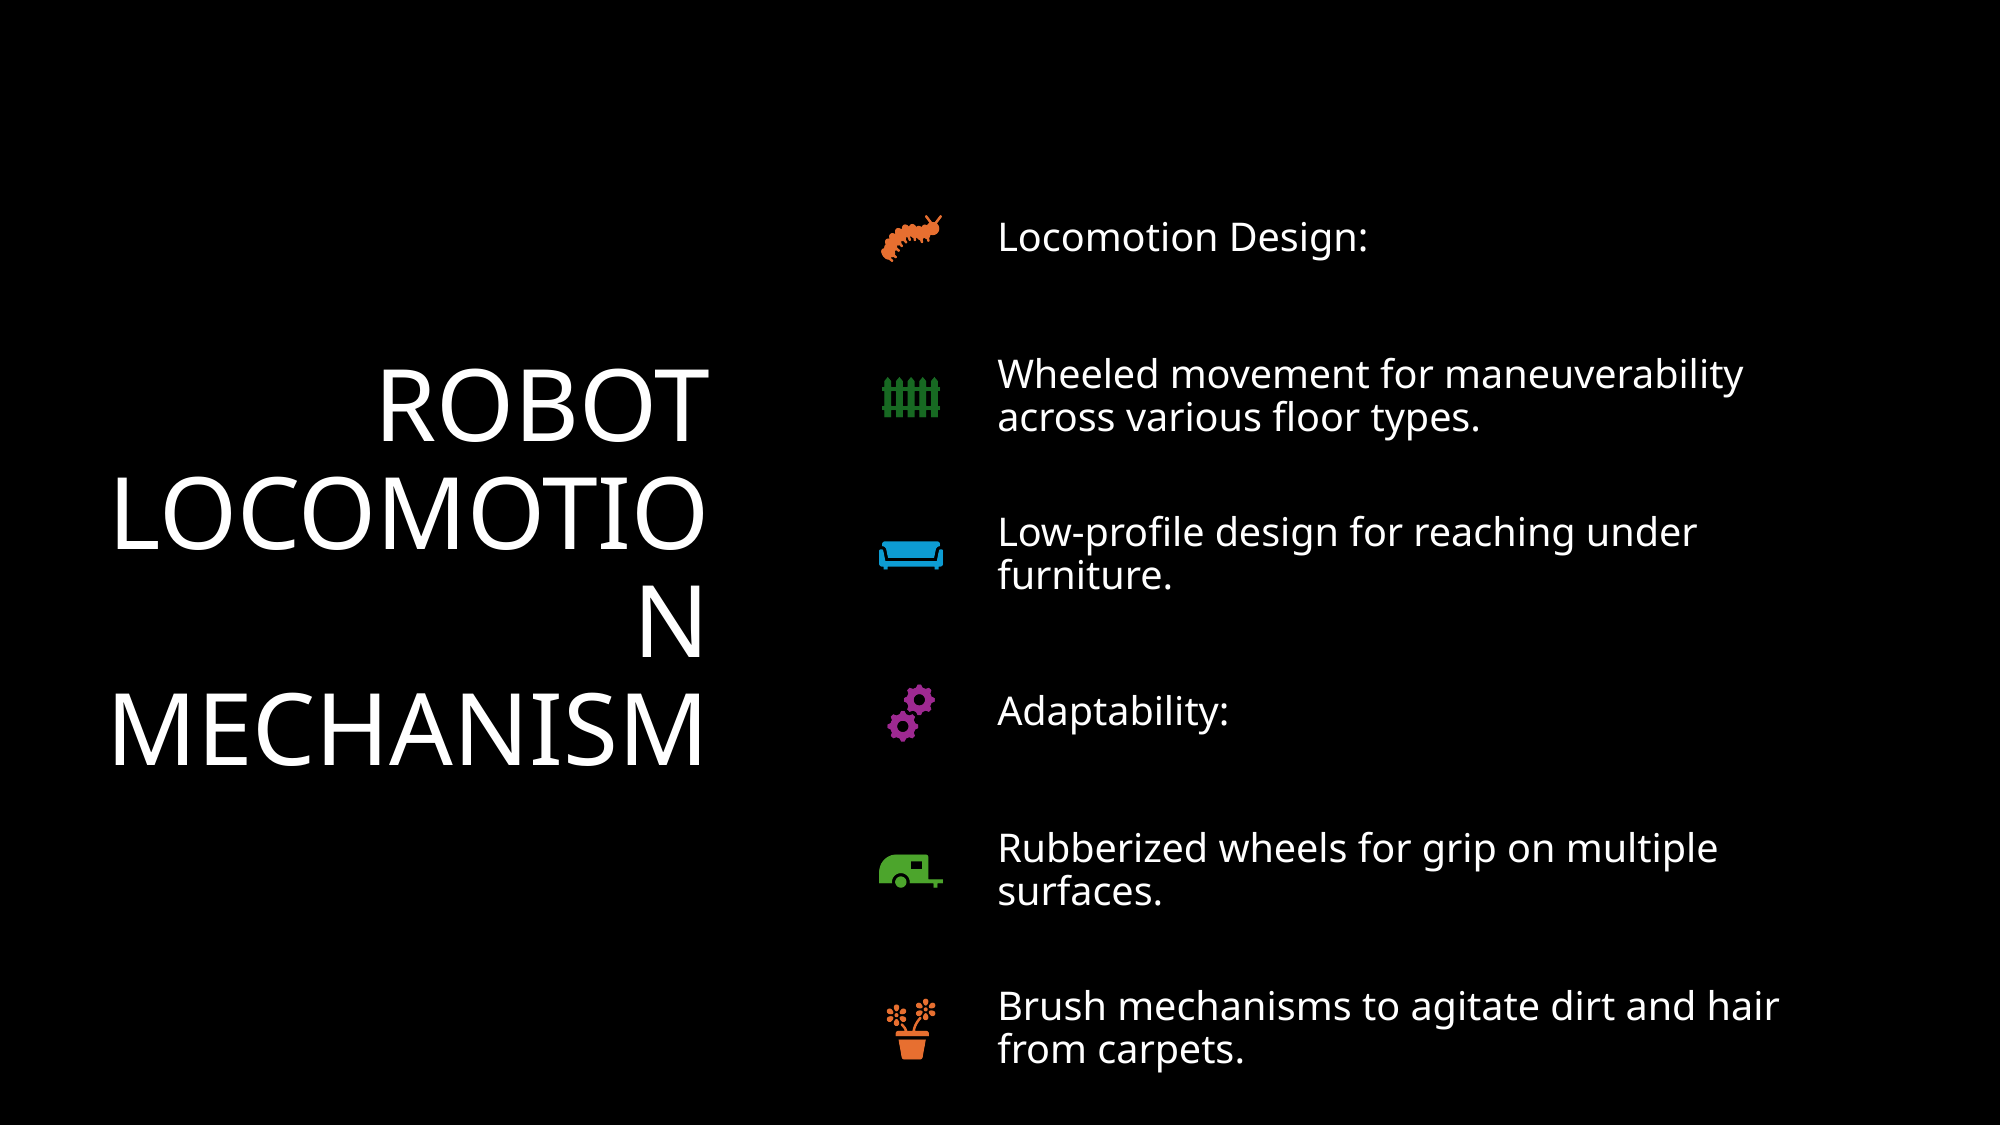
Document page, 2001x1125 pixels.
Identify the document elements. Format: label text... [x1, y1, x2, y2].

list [837, 175, 1863, 1093]
title ROBOT LOCOMOTION MECHANISM [78, 172, 725, 1089]
